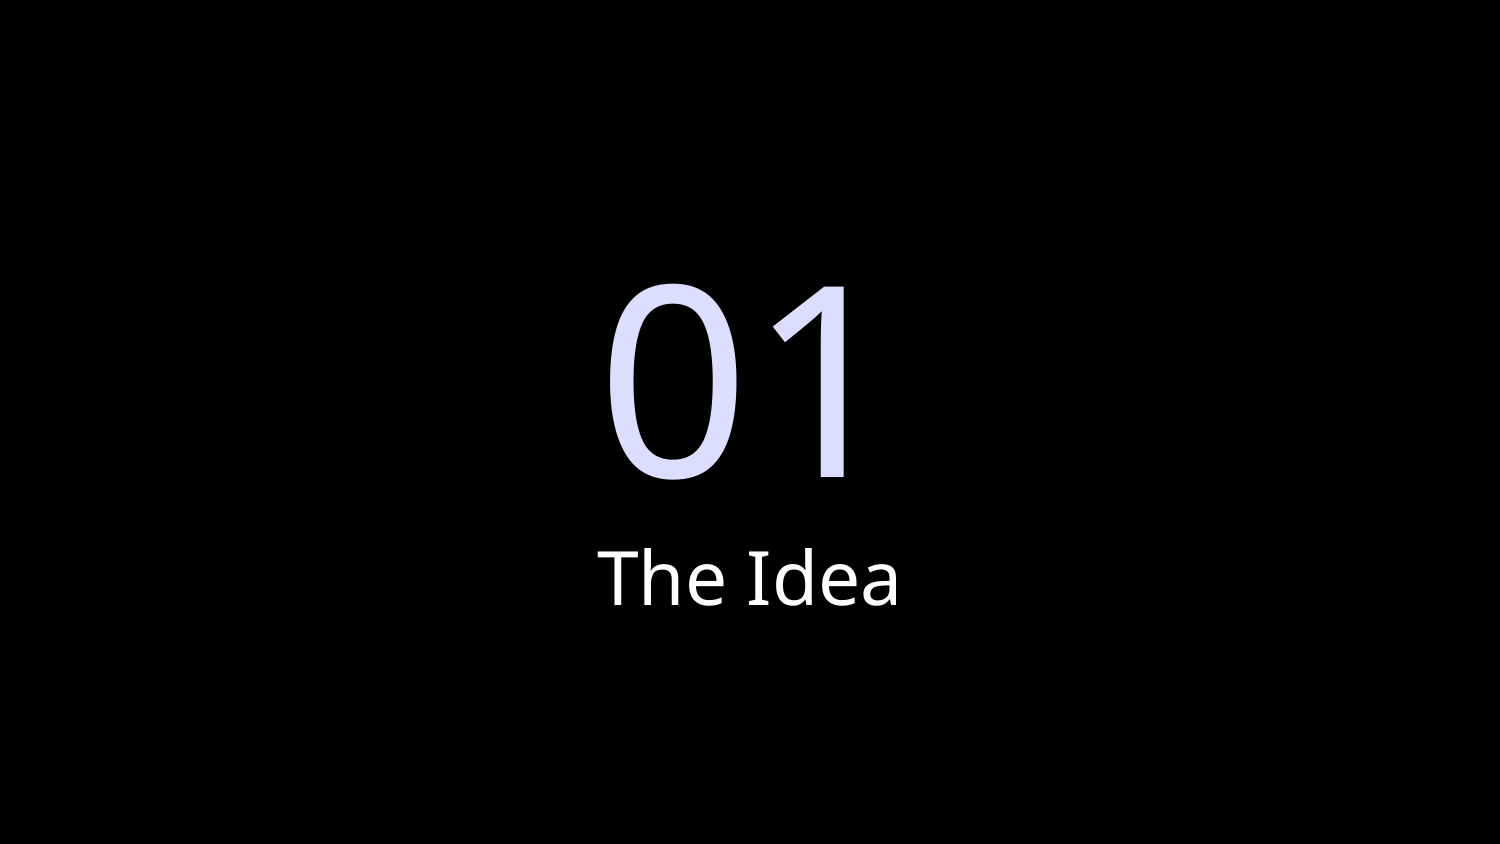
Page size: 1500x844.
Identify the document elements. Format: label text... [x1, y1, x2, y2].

title 01 [537, 195, 963, 497]
title The Idea [114, 503, 1386, 648]
